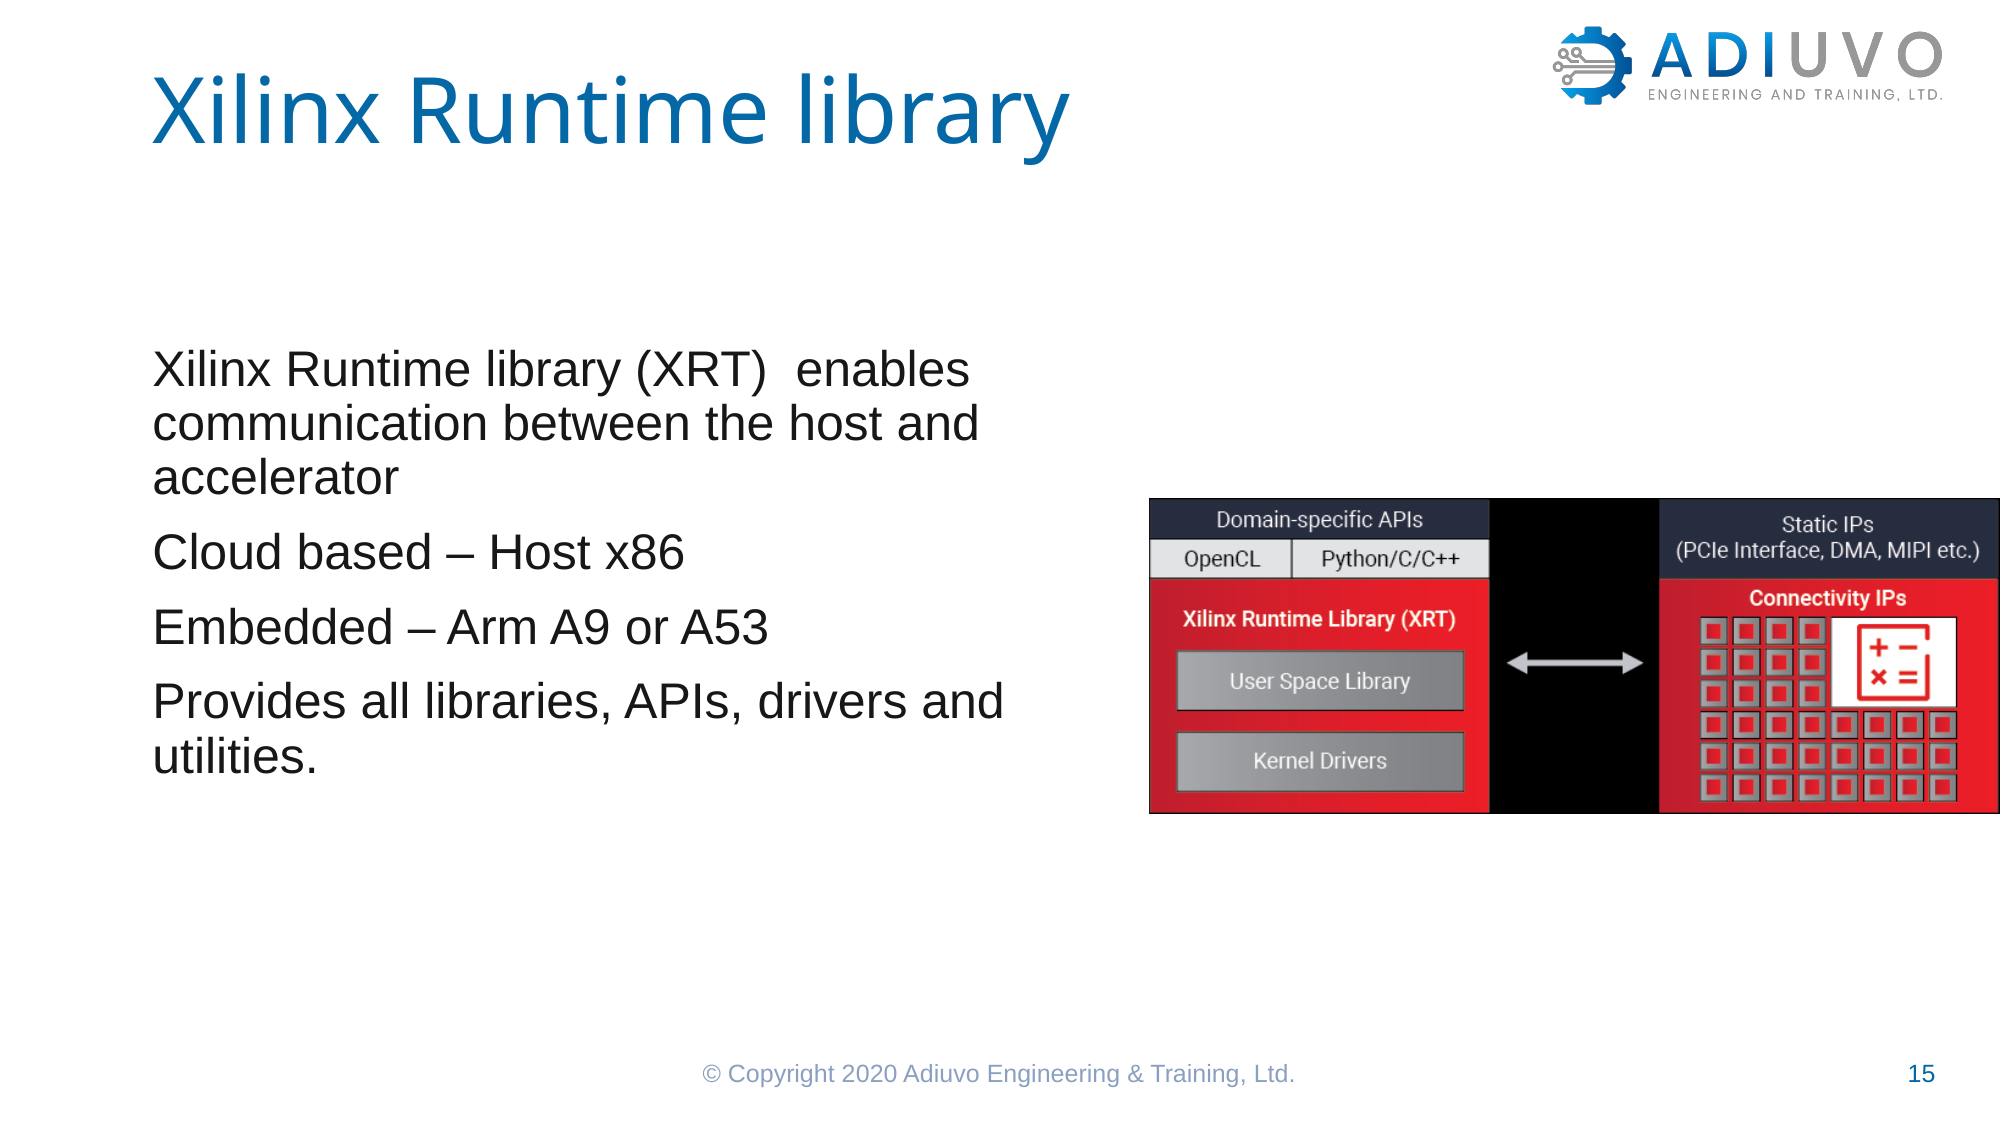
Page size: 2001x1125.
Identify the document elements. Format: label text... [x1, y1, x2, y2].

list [1149, 498, 2000, 814]
slide_number 15 [1500, 1042, 1951, 1103]
title Xilinx Runtime library [137, 59, 1863, 278]
list Xilinx Runtime library (XRT) enables communication between the host and accelerator Cloud based – Host x86 Embedded – Arm A9 or A53 Provides all libraries, APIs, drivers and utilities. [137, 335, 1041, 955]
footer © Copyright 2020 Adiuvo Engineering & Training, Ltd. [662, 1042, 1338, 1103]
picture [1549, 15, 1949, 119]
